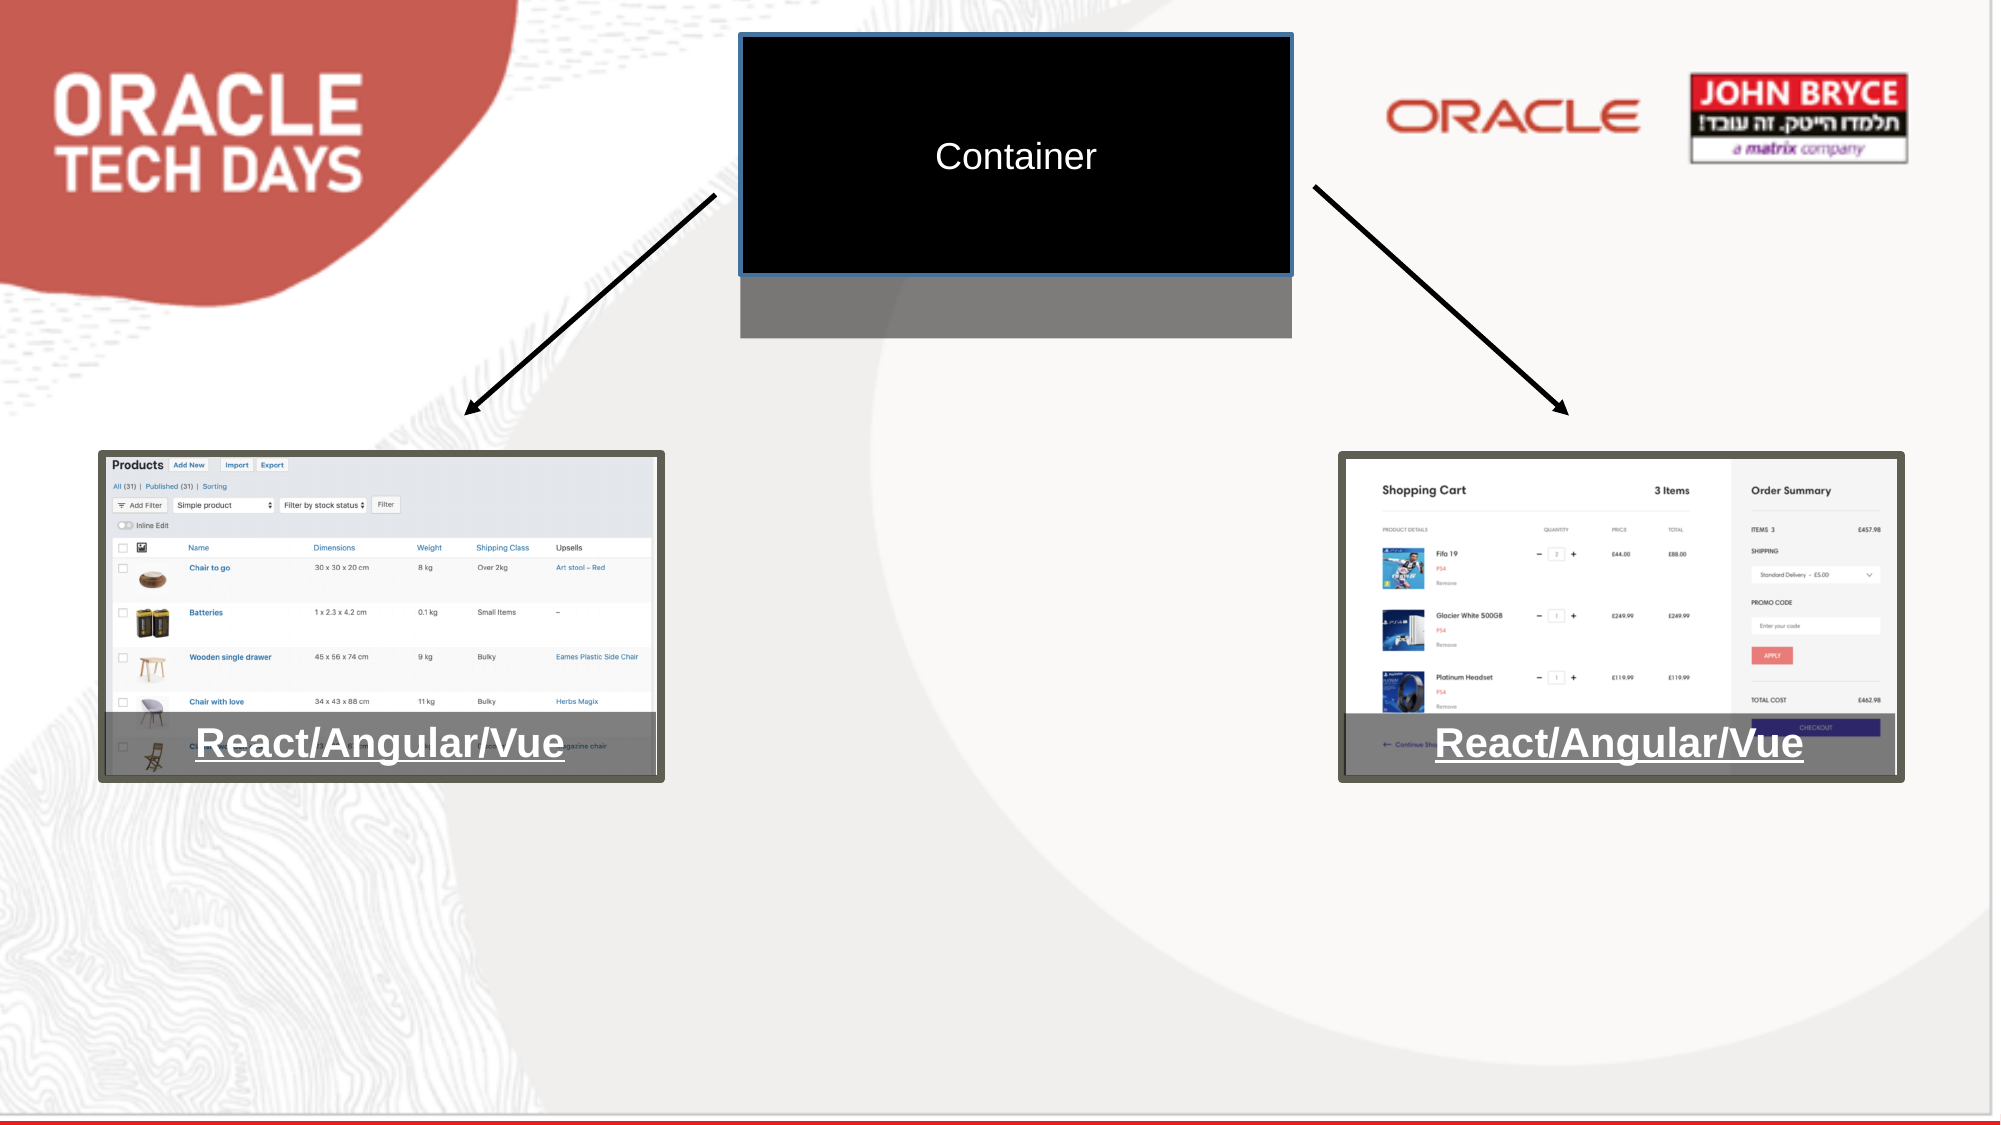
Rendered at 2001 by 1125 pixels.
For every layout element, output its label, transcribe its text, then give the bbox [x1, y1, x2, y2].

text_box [463, 194, 716, 416]
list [1345, 458, 1898, 776]
text_box Container [738, 32, 1294, 277]
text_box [1313, 185, 1570, 416]
picture [0, 0, 2001, 1125]
text_box [740, 277, 1292, 339]
